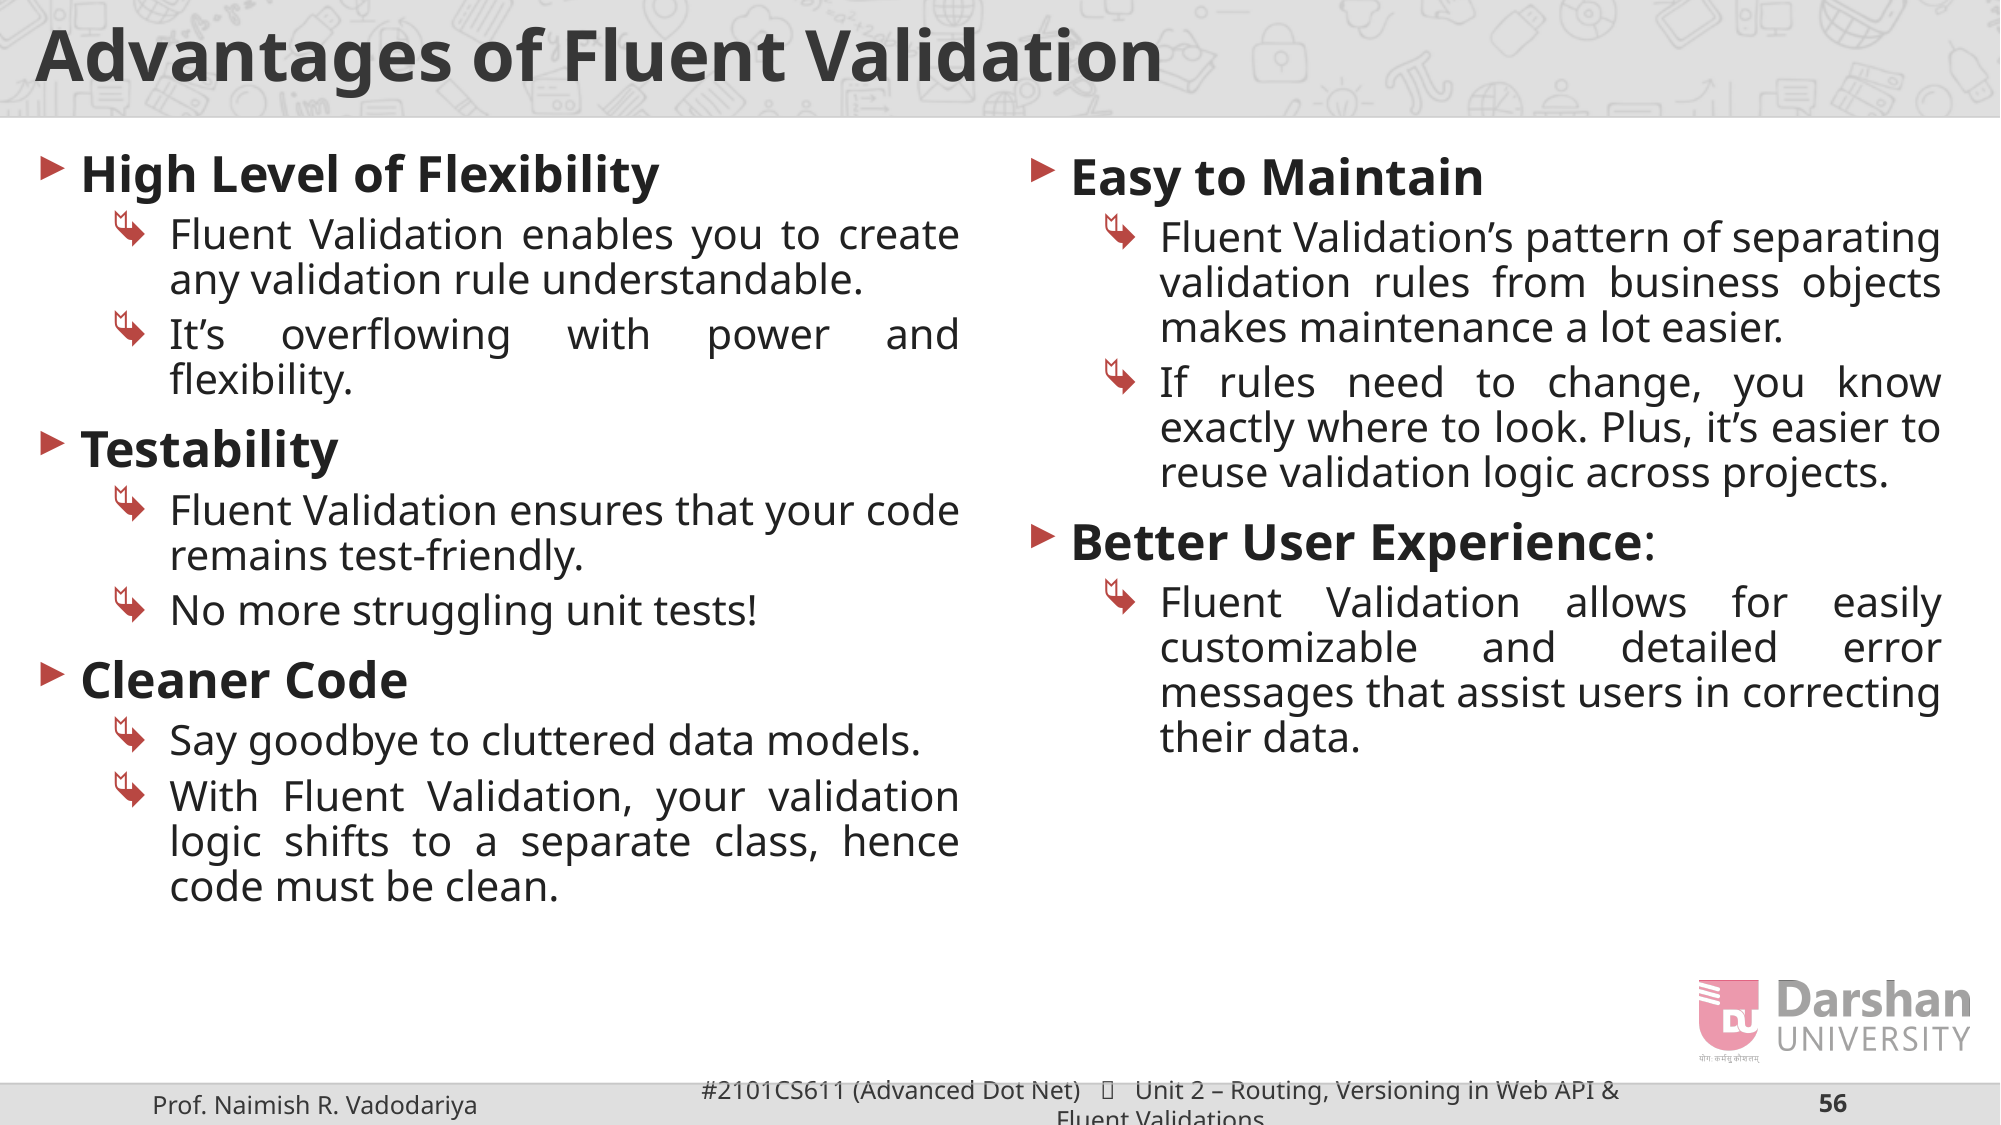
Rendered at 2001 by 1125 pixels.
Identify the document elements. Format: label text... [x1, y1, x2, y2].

title Advantages of Fluent Validation [0, 0, 2000, 117]
list High Level of Flexibility Fluent Validation enables you to create any validation rule understandable. It’s overflowing with power and flexibility. Testability Fluent Validation ensures that your code remains test-friendly. No more struggling unit tests! Cleaner Code Say goodbye to cluttered data models. With Fluent Validation, your validation logic shifts to a separate class, hence code must be clean. [21, 141, 976, 1059]
text_box Easy to Maintain Fluent Validation’s pattern of separating validation rules from business objects makes maintenance a lot easier. If rules need to change, you know exactly where to look. Plus, it’s easier to reuse validation logic across projects. Better User Experience: Fluent Validation allows for easily customizable and detailed error messages that assist users in correcting their data. [1011, 144, 1958, 1062]
